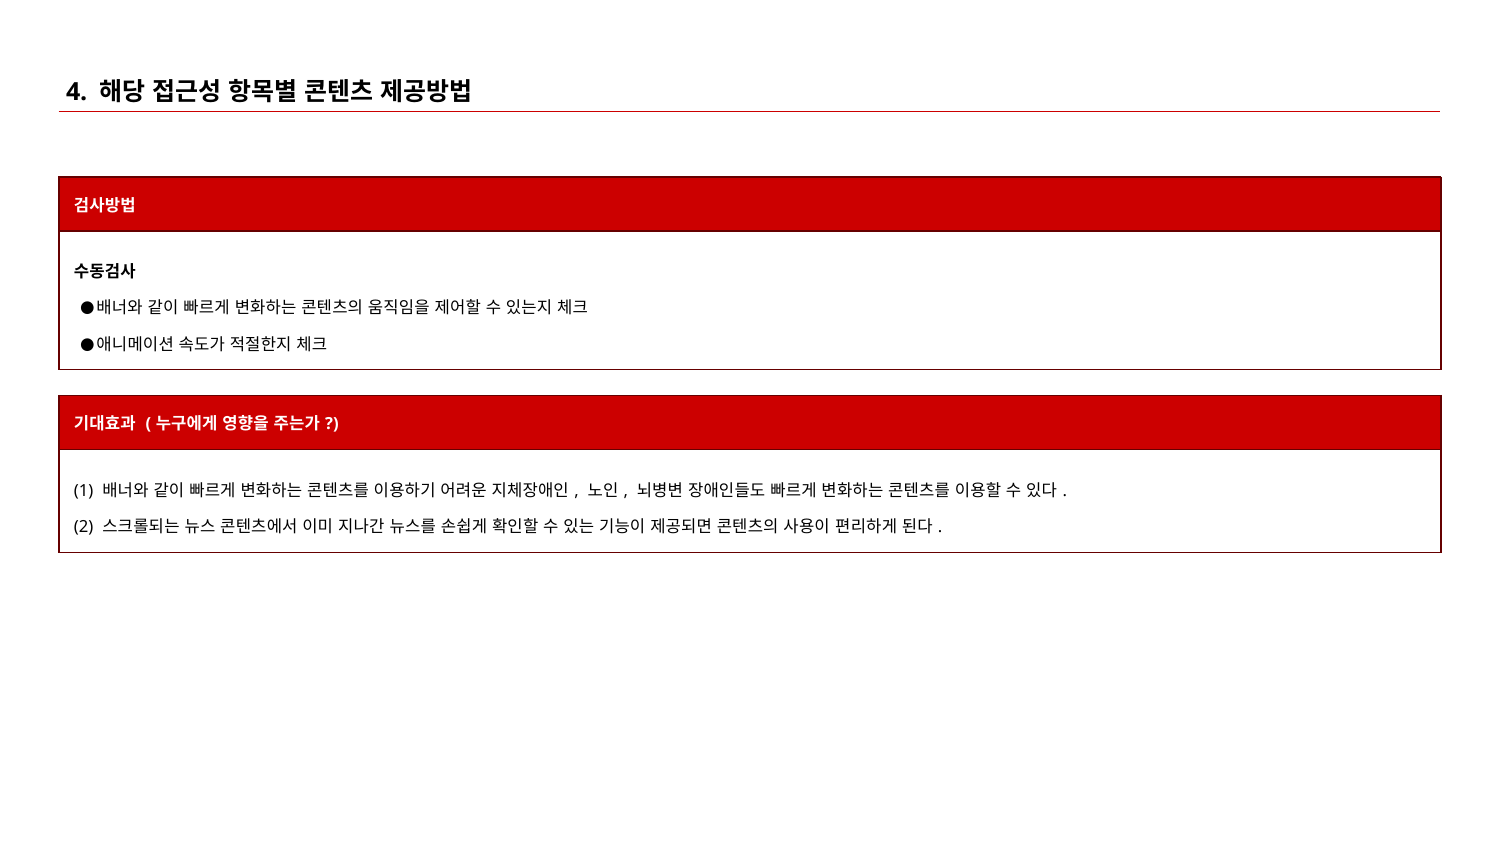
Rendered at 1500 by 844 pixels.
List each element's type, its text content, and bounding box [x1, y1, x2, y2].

table_header 기대효과 (누구에게 영향을 주는가?) [60, 396, 1440, 449]
title 4. 해당 접근성 항목별 콘텐츠 제공방법 [51, 60, 1449, 116]
table_cell (1) 배너와 같이 빠르게 변화하는 콘텐츠를 이용하기 어려운 지체장애인, 노인, 뇌병변 장애인들도 빠르게 변화하는 콘텐츠를 이용할 수 있다. (2) 스크롤되는 뉴스 콘텐츠에서 이미 지나간 뉴스를 손쉽게 확인할 수 있는 기능이 제공되면 콘텐츠의 사용이 편리하게 된다. [60, 450, 1440, 552]
table_header 검사방법 [60, 178, 1440, 230]
table_cell 수동검사 배너와 같이 빠르게 변화하는 콘텐츠의 움직임을 제어할 수 있는지 체크 애니메이션 속도가 적절한지 체크 [60, 232, 1440, 369]
